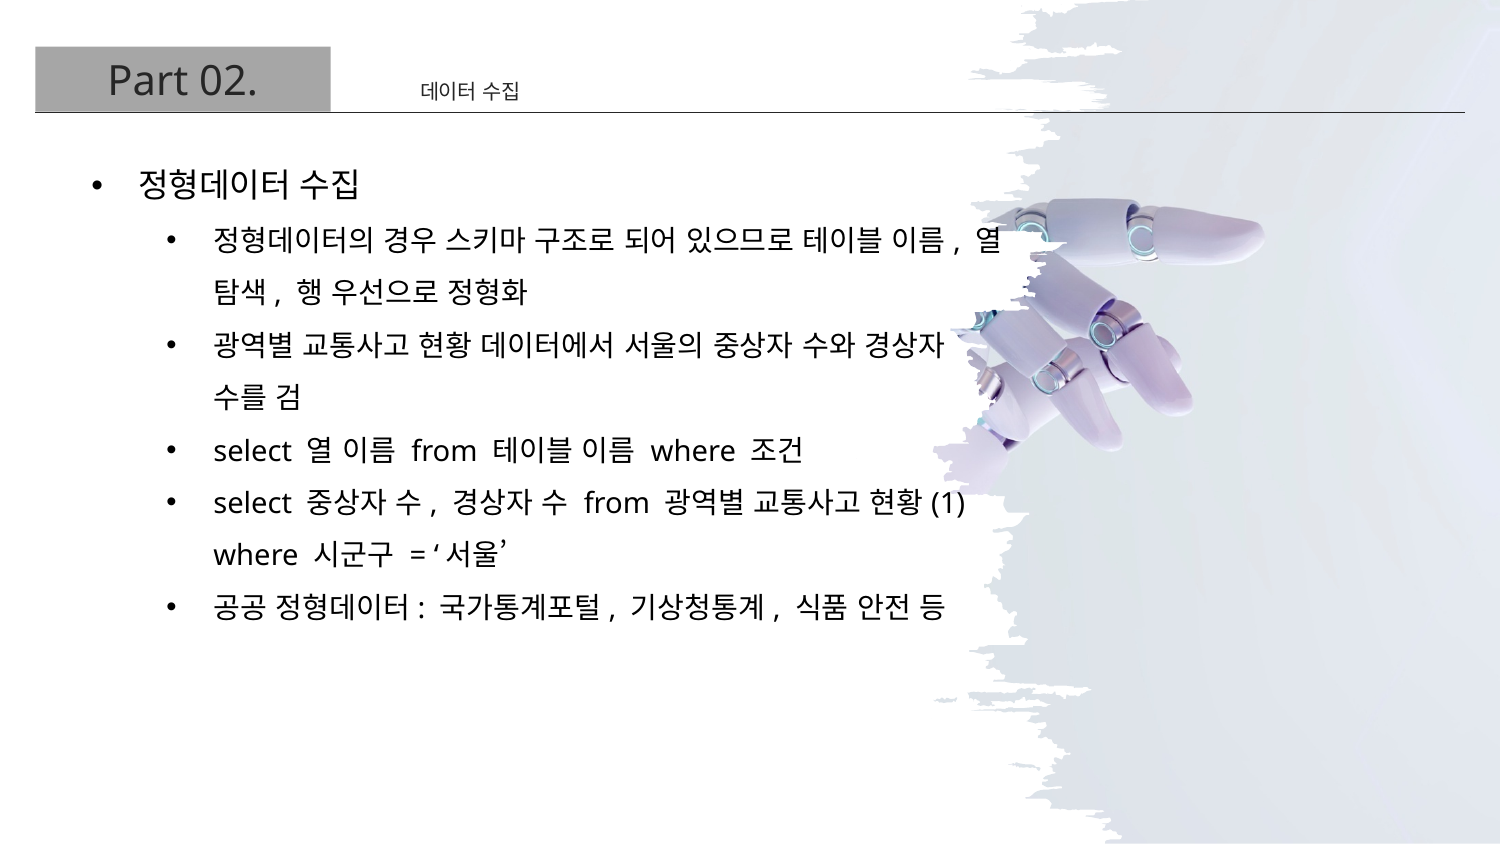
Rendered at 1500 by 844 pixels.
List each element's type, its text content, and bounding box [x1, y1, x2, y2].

text_box 정형데이터 수집 정형데이터의 경우 스키마 구조로 되어 있으므로 테이블 이름, 열 탐색, 행 우선으로 정형화 광역별 교통사고 현황 데이터에서 서울의 중상자 수와 경상자 수를 검 select 열 이름 from 테이블 이름 where 조건 select 중상자 수, 경상자 수 from 광역별 교통사고 현황(1) where 시군구 = ‘서울’ 공공 정형데이터: 국가통계포털, 기상청통계, 식품 안전 등 [76, 137, 850, 632]
text_box 데이터 수집 [316, 71, 625, 111]
text_box Part 02. [35, 46, 331, 111]
picture [855, 0, 1500, 844]
